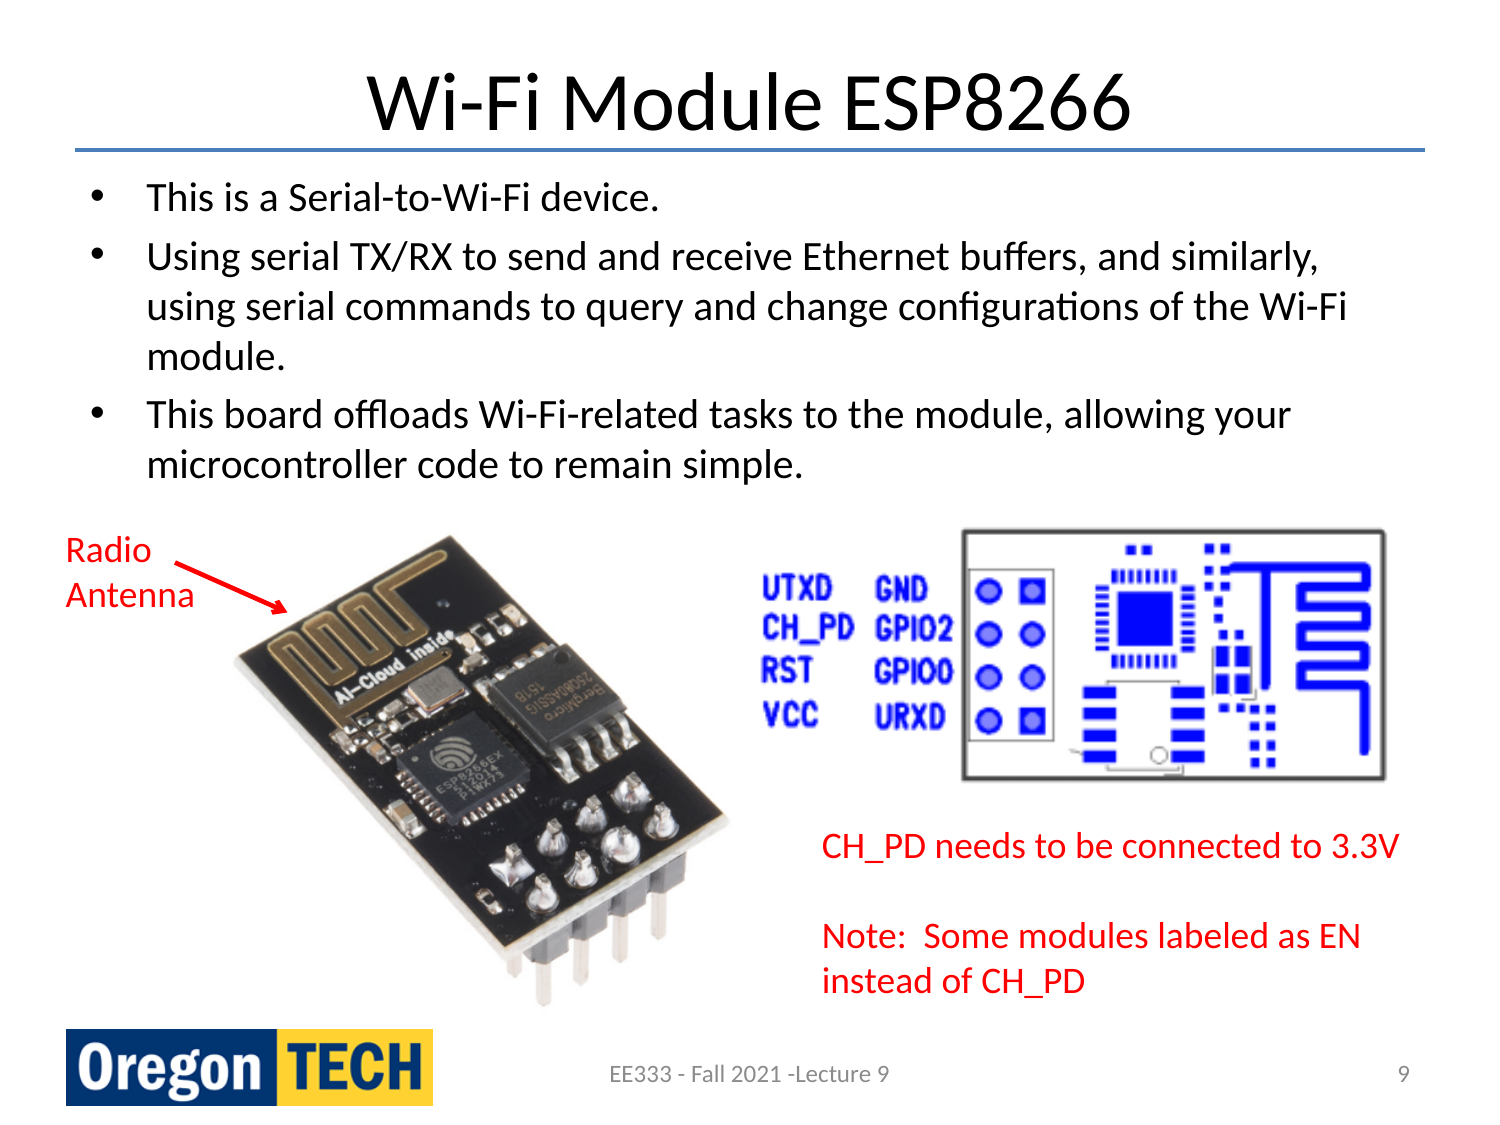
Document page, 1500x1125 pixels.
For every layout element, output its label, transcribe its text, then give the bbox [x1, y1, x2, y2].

picture [224, 503, 1401, 1028]
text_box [174, 562, 288, 613]
slide_number 9 [1074, 1042, 1425, 1103]
footer EE333 - Fall 2021 -Lecture 9 [512, 1042, 988, 1103]
picture [66, 1029, 433, 1106]
list This is a Serial-to-Wi-Fi device. Using serial TX/RX to send and receive Ethernet buffers, and similarly, using serial commands to query and change configurations of the Wi-Fi module. This board offloads Wi-Fi-related tasks to the module, allowing your microcontroller code to remain simple. [75, 162, 1425, 1005]
text_box Radio Antenna [50, 517, 211, 623]
text_box CH_PD needs to be connected to 3.3V Note: Some modules labeled as EN instead of CH_PD [807, 813, 1416, 1009]
title Wi-Fi Module ESP8266 [75, 45, 1425, 150]
